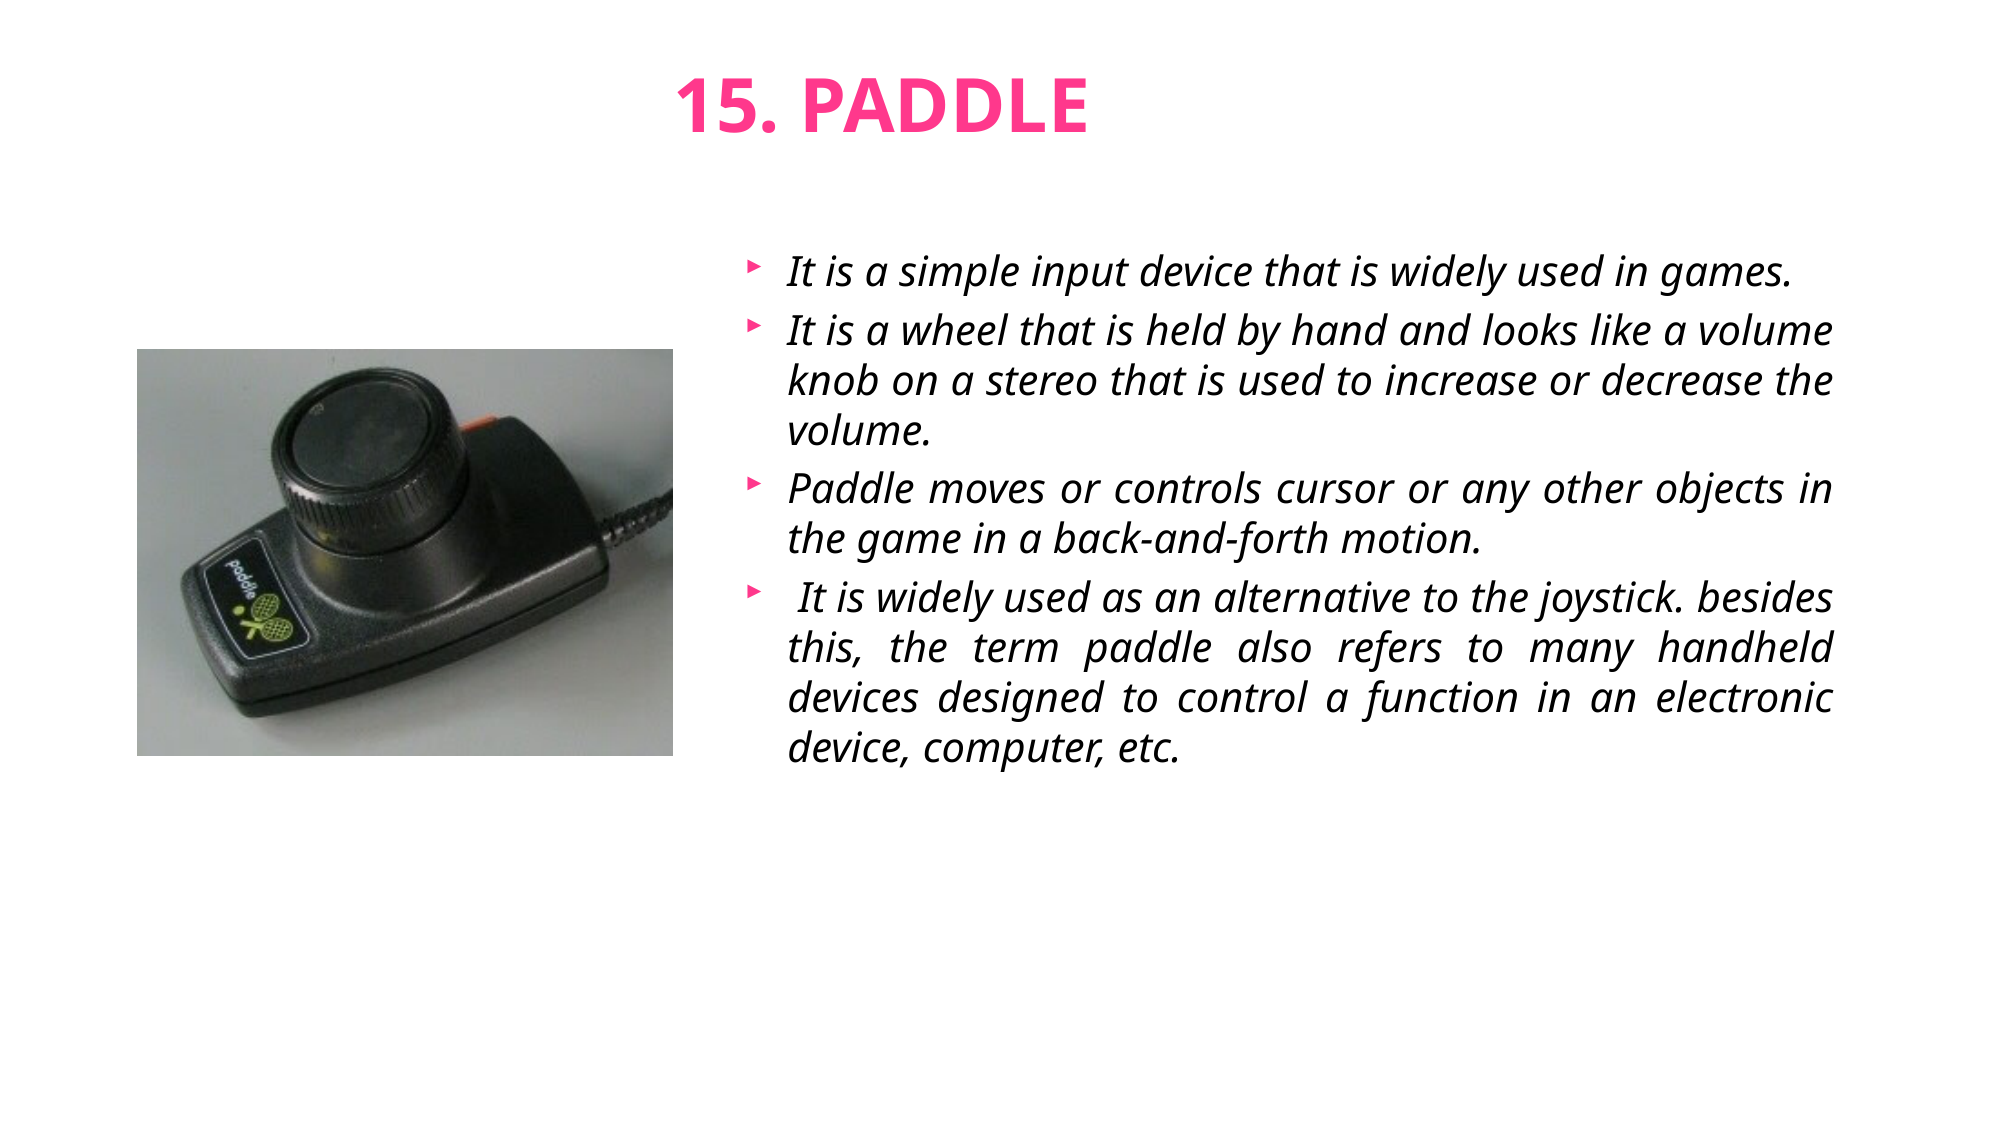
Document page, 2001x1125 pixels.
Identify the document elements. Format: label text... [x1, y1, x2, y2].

picture [137, 349, 673, 757]
title 15. PADDLE [612, 50, 1125, 200]
list It is a simple input device that is widely used in games. It is a wheel that is held by hand and looks like a volume knob on a stereo that is used to increase or decrease the volume. Paddle moves or controls cursor or any other objects in the game in a back-and-forth motion. It is widely used as an alternative to the joystick. besides this, the term paddle also refers to many handheld devices designed to control a function in an electronic device, computer, etc. [712, 237, 1850, 906]
